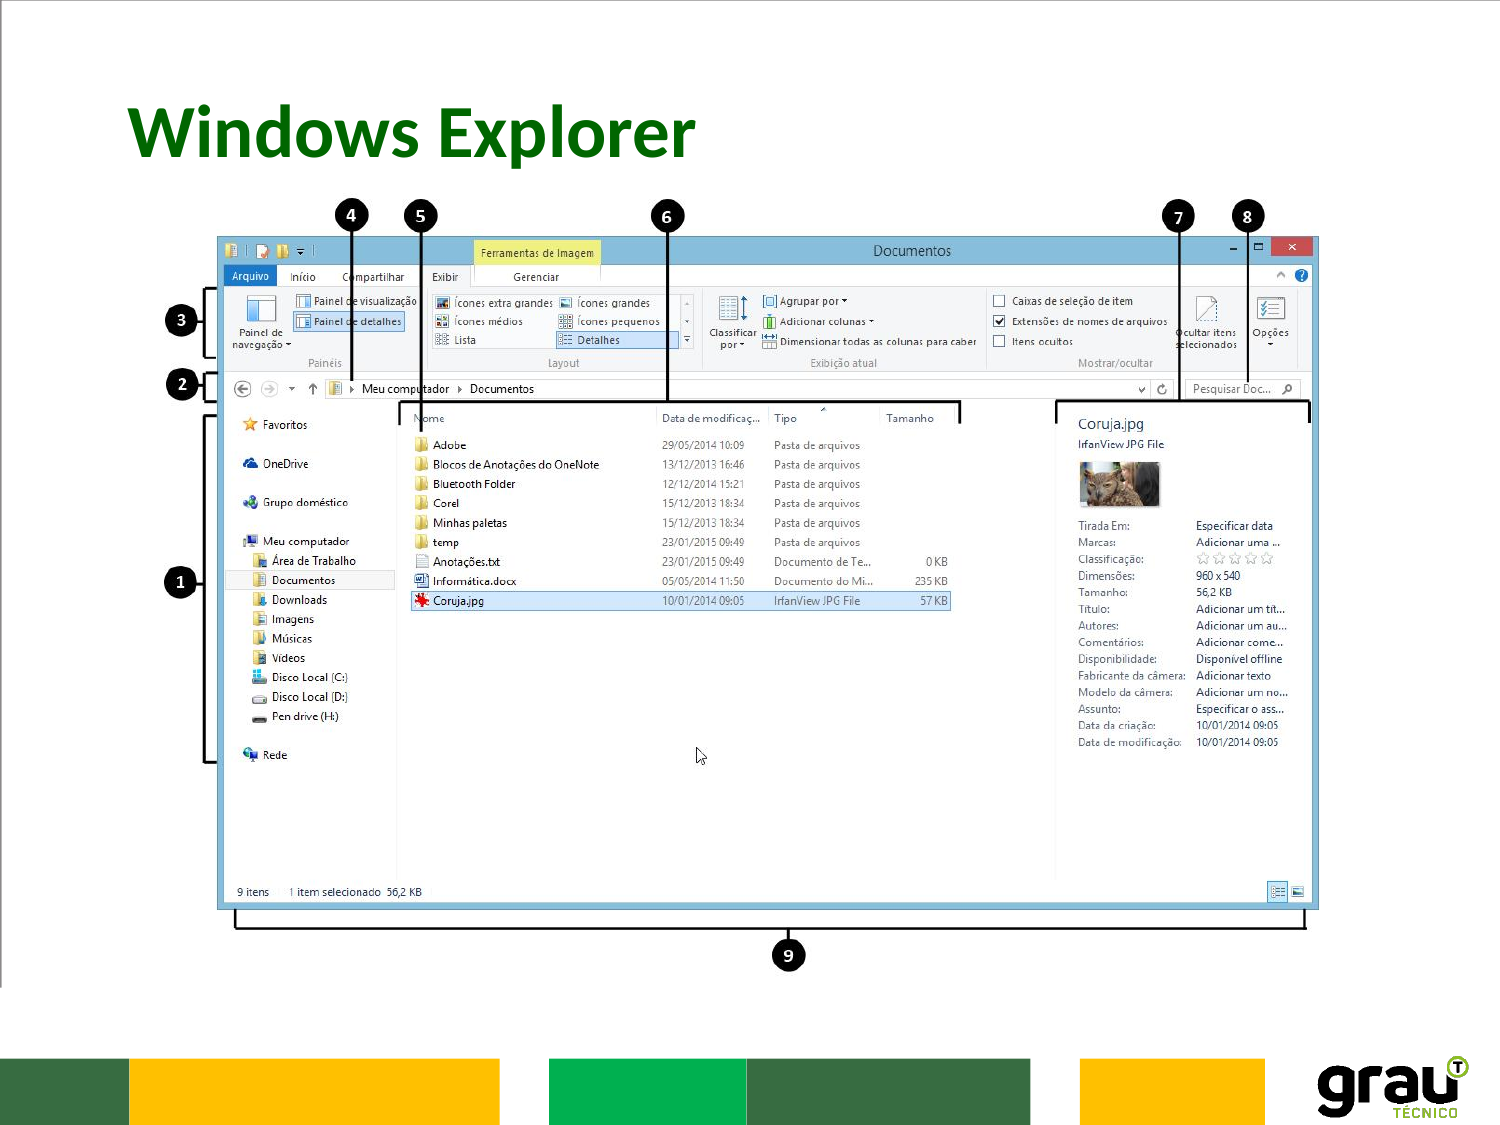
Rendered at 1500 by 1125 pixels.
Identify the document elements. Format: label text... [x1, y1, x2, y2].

text_box Windows Explorer [112, 7, 1388, 249]
picture [0, 0, 1500, 989]
picture [1316, 1055, 1470, 1121]
